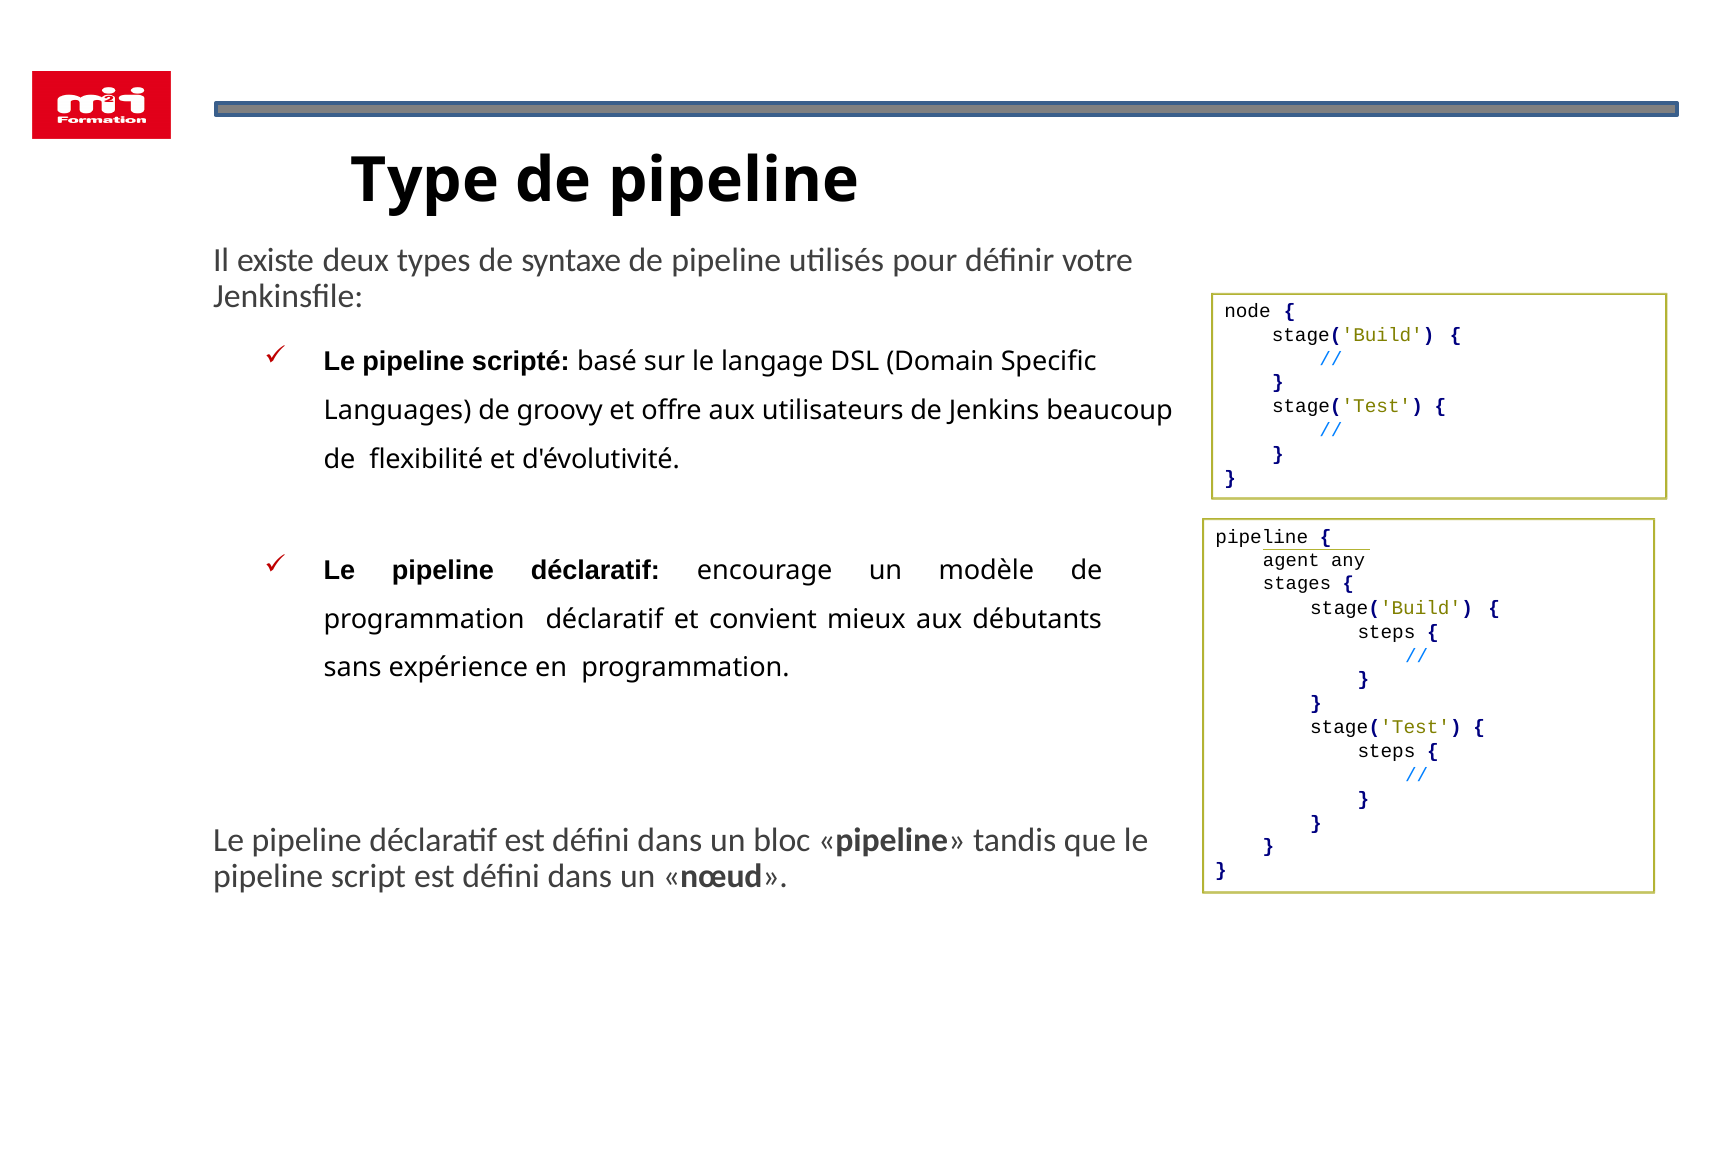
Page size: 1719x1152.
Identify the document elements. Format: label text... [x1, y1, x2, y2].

text_box Le pipeline scripté: basé sur le langage DSL (Domain Specific Languages) de groovy et offre aux utilisateurs de Jenkins beaucoup de flexibilité et d'évolutivité. [262, 325, 1178, 474]
text_box Le pipeline déclaratif est défini dans un bloc «pipeline» tandis que le pipeline script est défini dans un «nœud». [211, 814, 1160, 895]
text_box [1201, 517, 1656, 894]
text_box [1210, 292, 1668, 500]
text_box Il existe deux types de syntaxe de pipeline utilisés pour définir votre Jenkinsfile: [211, 234, 1145, 315]
text_box Le pipeline déclaratif: encourage un modèle de programmation déclaratif et convient mieux aux débutants sans expérience en programmation. [262, 534, 1103, 683]
title Type de pipeline [201, 136, 860, 332]
picture [32, 71, 171, 139]
